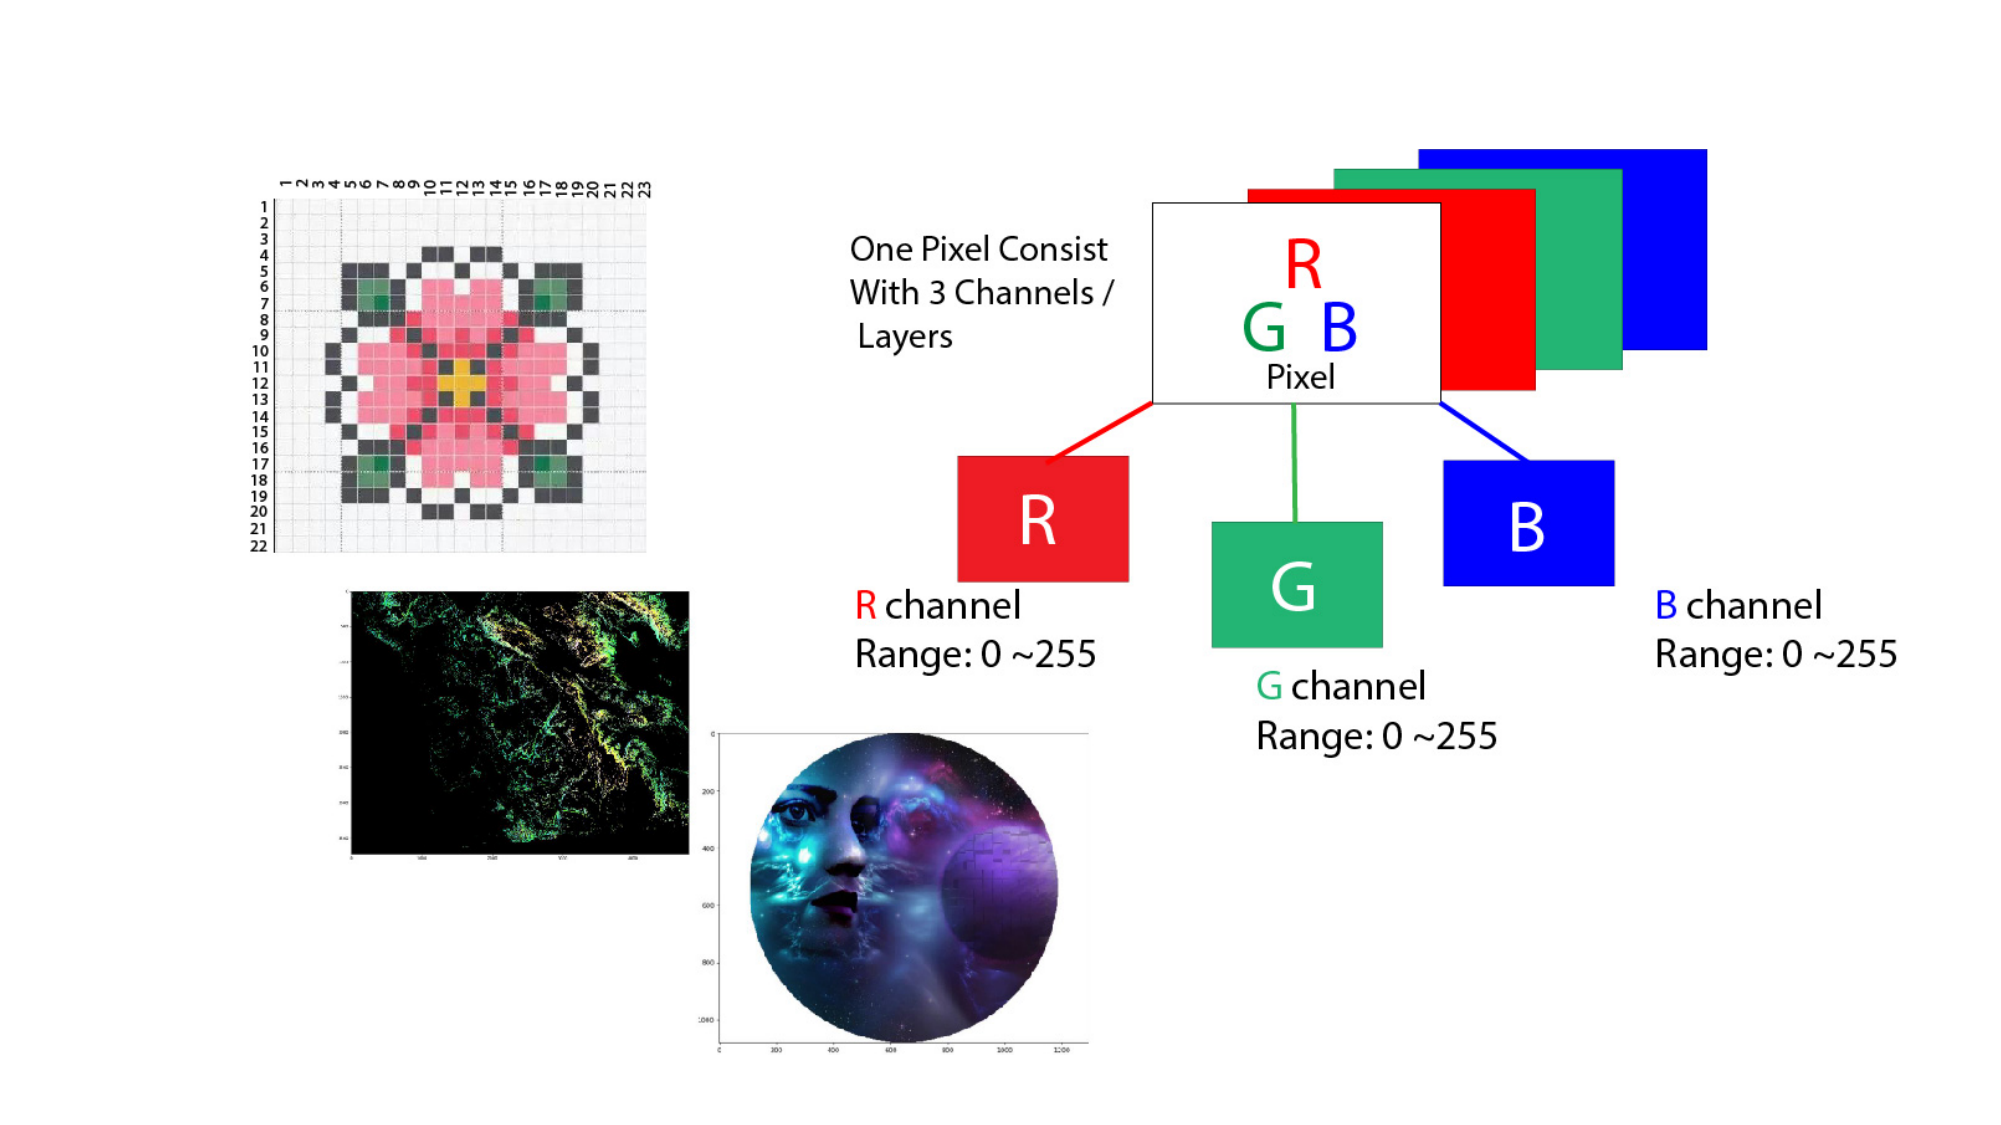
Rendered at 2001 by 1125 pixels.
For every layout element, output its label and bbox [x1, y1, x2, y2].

picture [249, 149, 1900, 1055]
